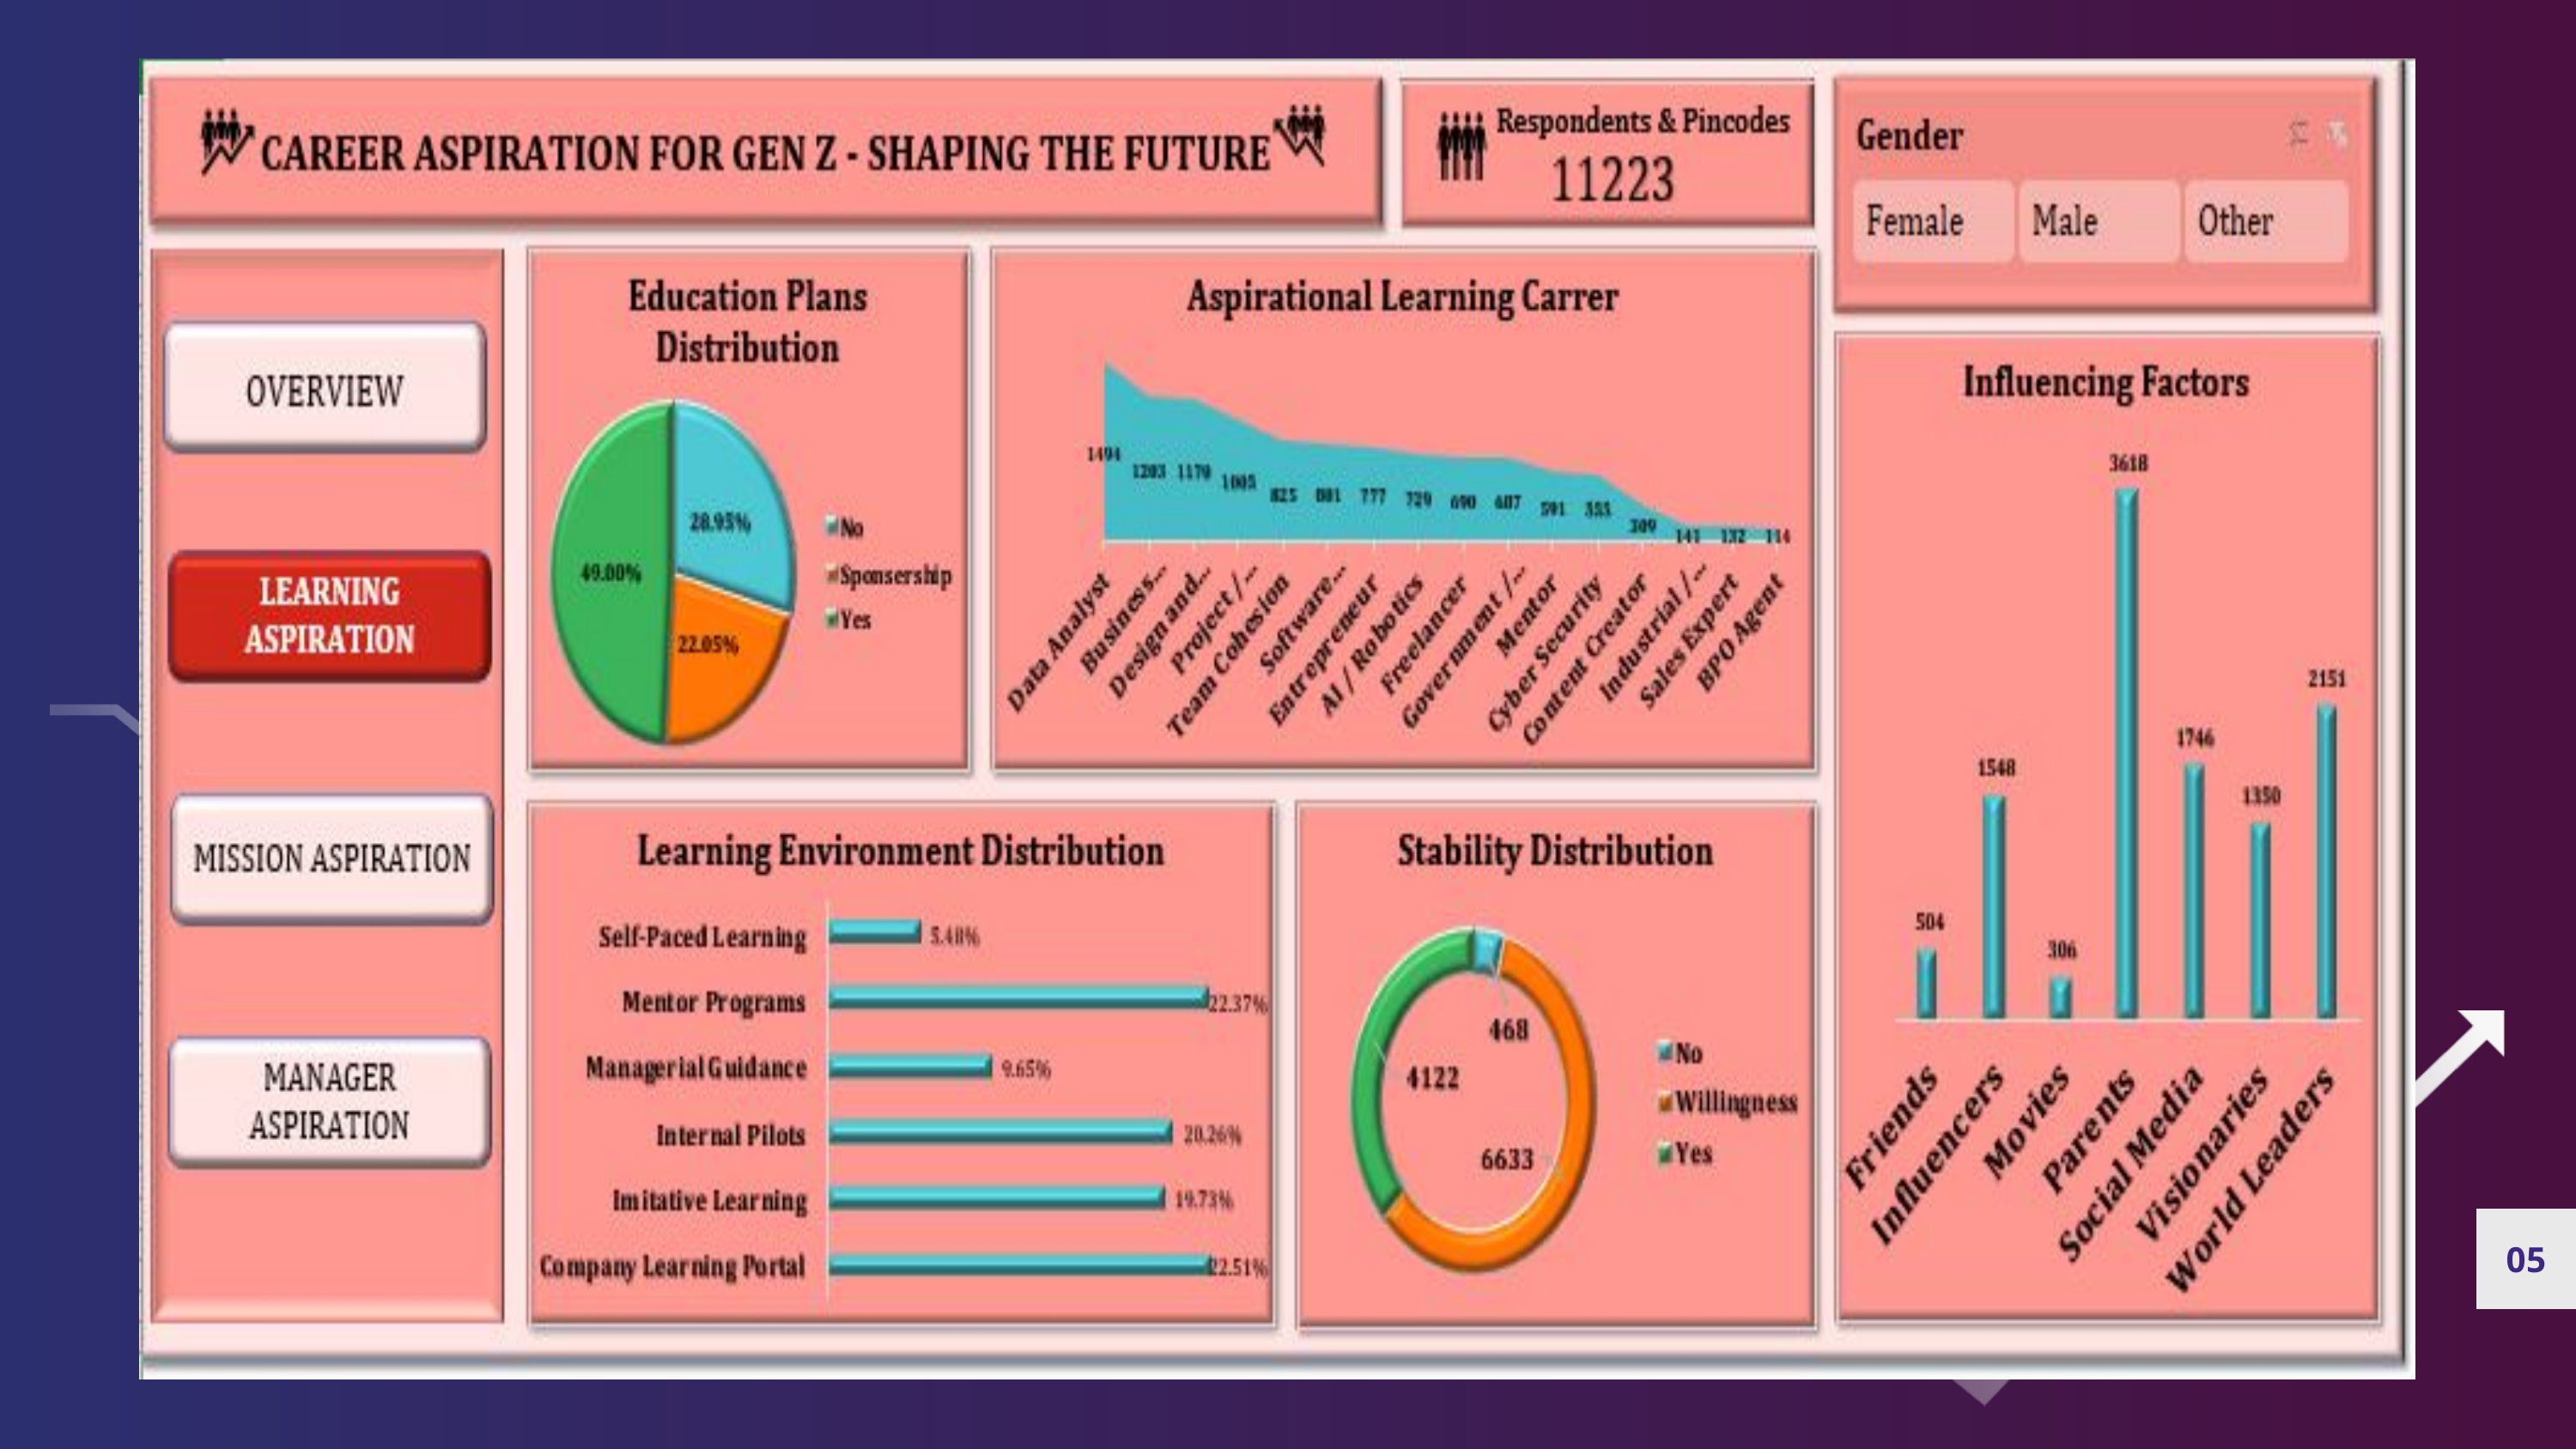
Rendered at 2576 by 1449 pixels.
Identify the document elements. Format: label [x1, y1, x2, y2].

picture [139, 58, 2415, 1379]
text_box [2476, 1209, 2576, 1309]
text_box [50, 526, 134, 750]
text_box [1796, 1010, 2506, 1407]
